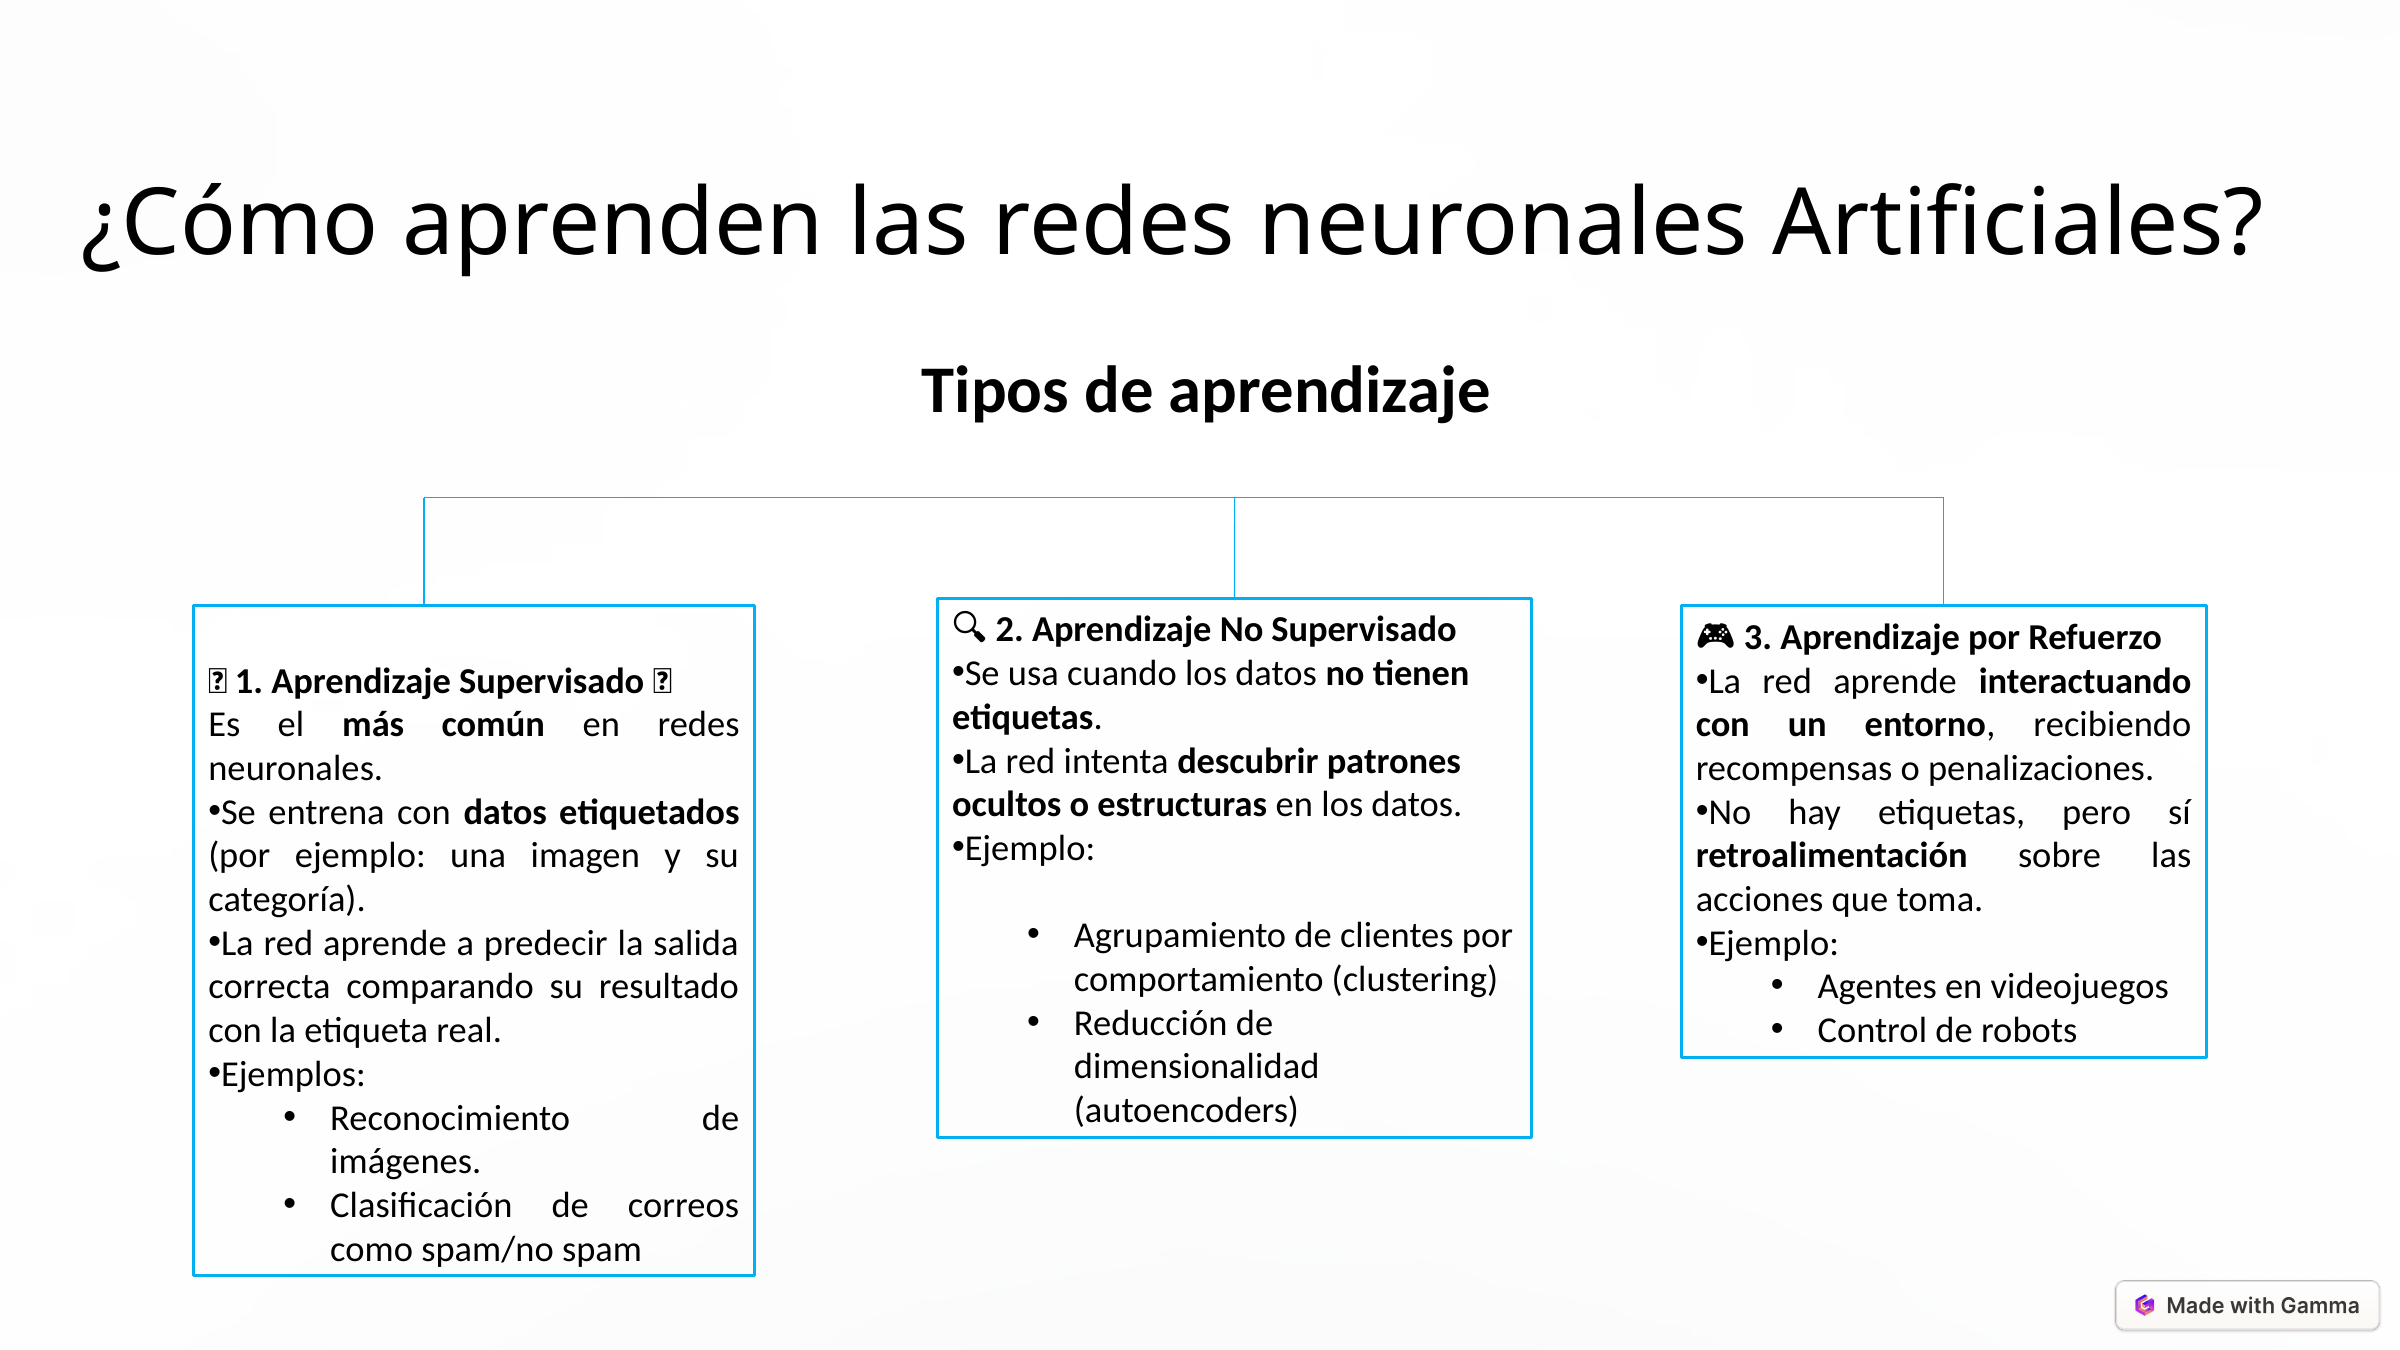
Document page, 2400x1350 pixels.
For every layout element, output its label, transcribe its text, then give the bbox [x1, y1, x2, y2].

text_box Tipos de aprendizaje [907, 338, 1867, 433]
picture [2106, 1271, 2389, 1339]
text_box ¿Cómo aprenden las redes neuronales Artificiales? [81, 157, 2268, 275]
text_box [193, 497, 2207, 1284]
